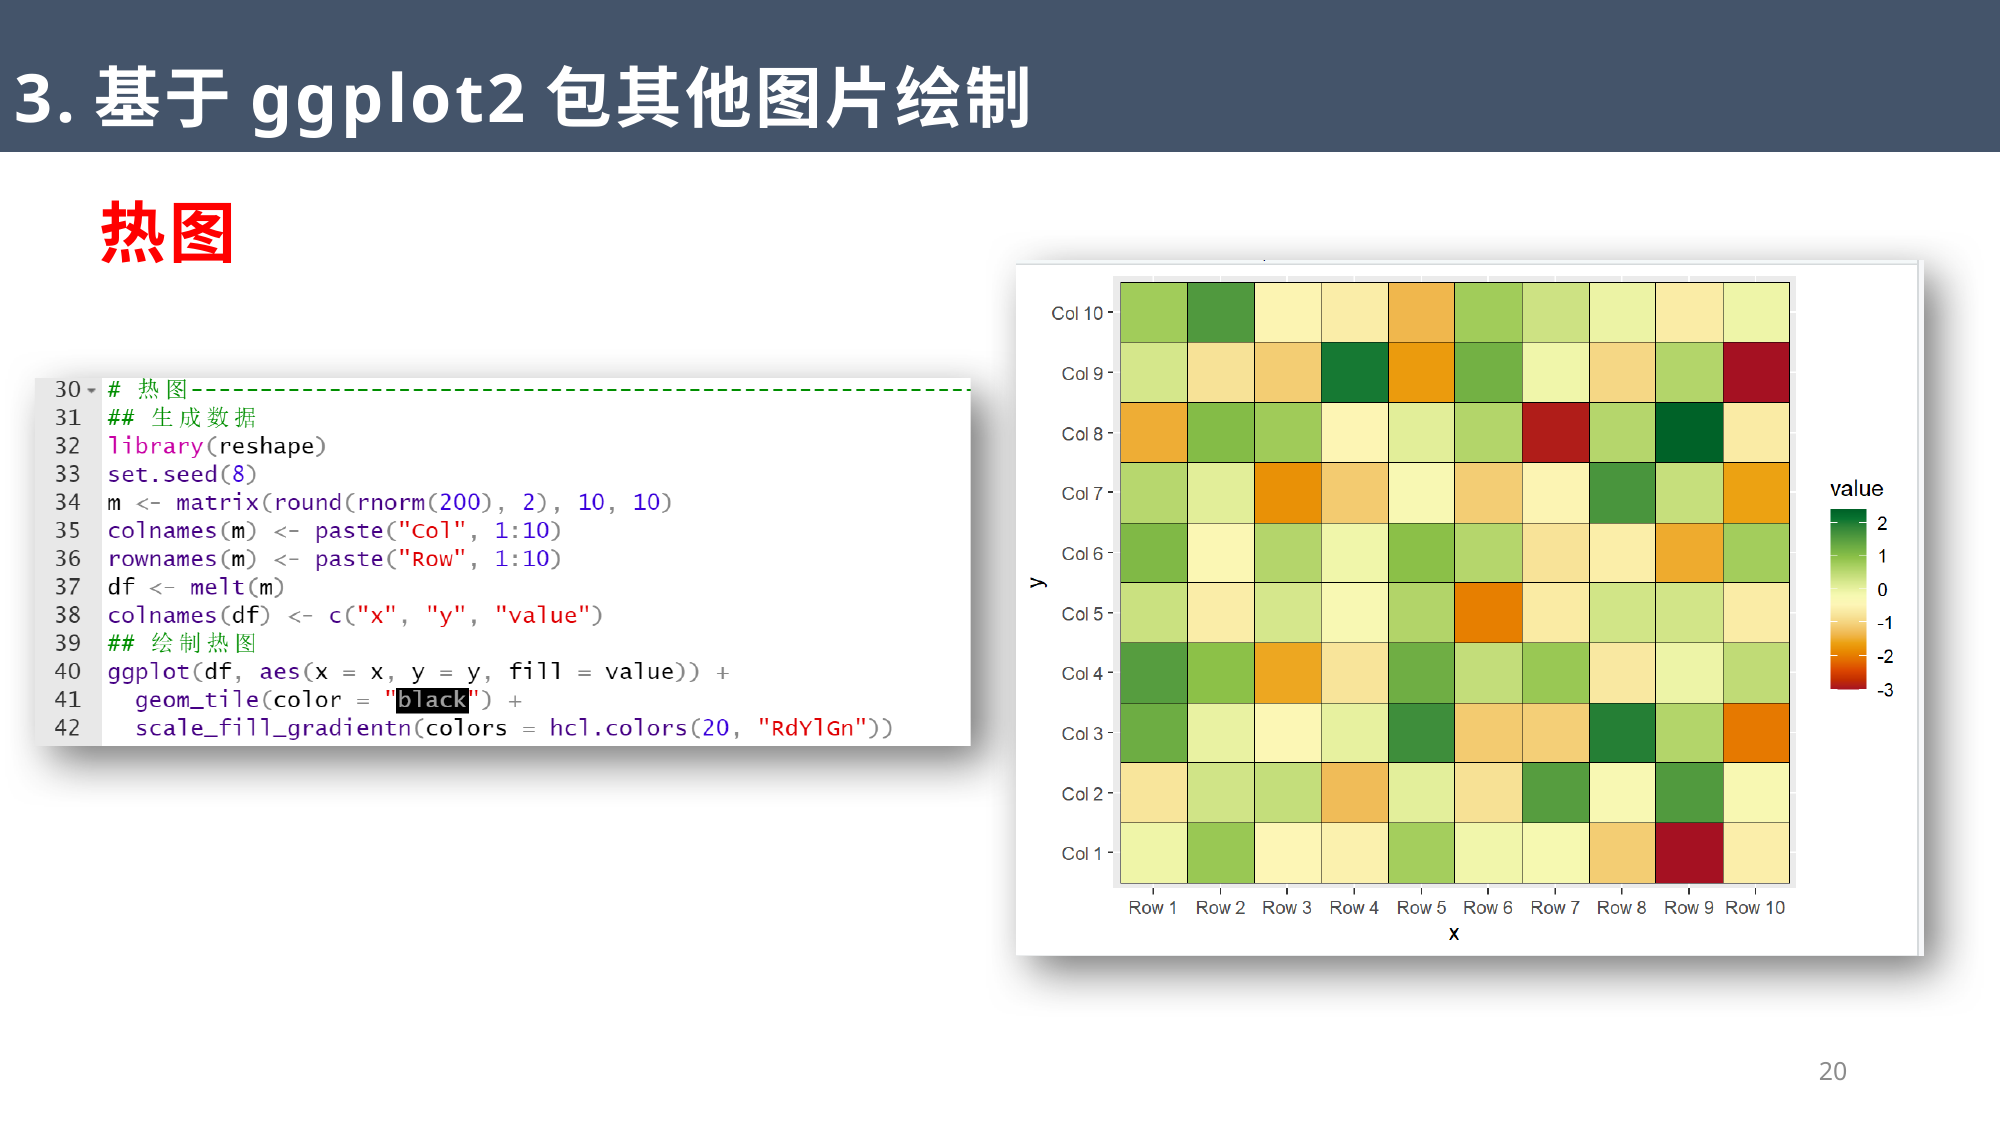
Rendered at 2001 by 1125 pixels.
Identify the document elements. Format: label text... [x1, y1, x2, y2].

slide_number 20 [1412, 1042, 1863, 1103]
text_box 热图 [85, 183, 379, 279]
picture [34, 378, 971, 747]
text_box 3.基于ggplot2包其他图片绘制 [0, 0, 2000, 153]
picture [1016, 260, 1924, 956]
